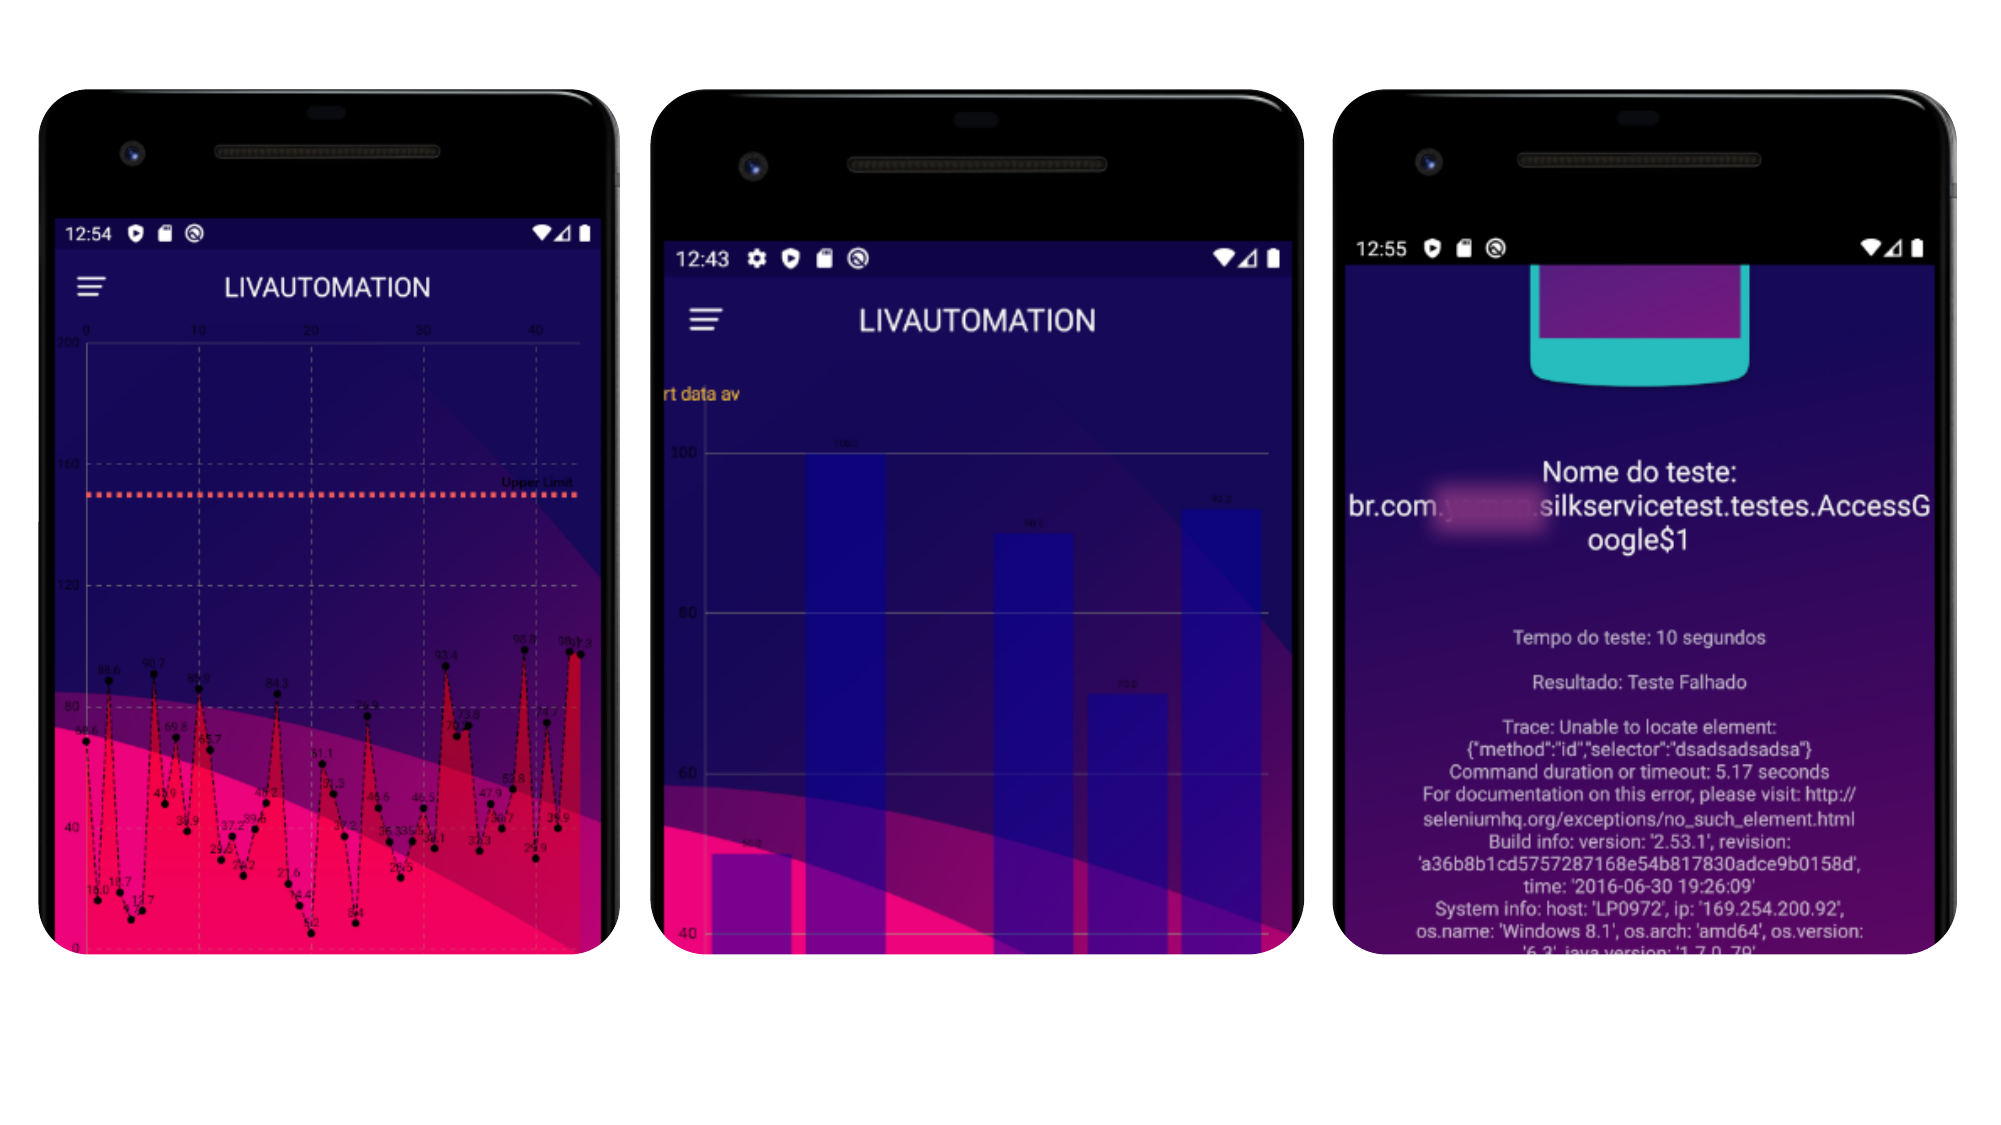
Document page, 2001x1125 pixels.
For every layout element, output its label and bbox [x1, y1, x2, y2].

picture [38, 89, 620, 955]
picture [1332, 89, 1957, 955]
picture [650, 89, 1305, 955]
